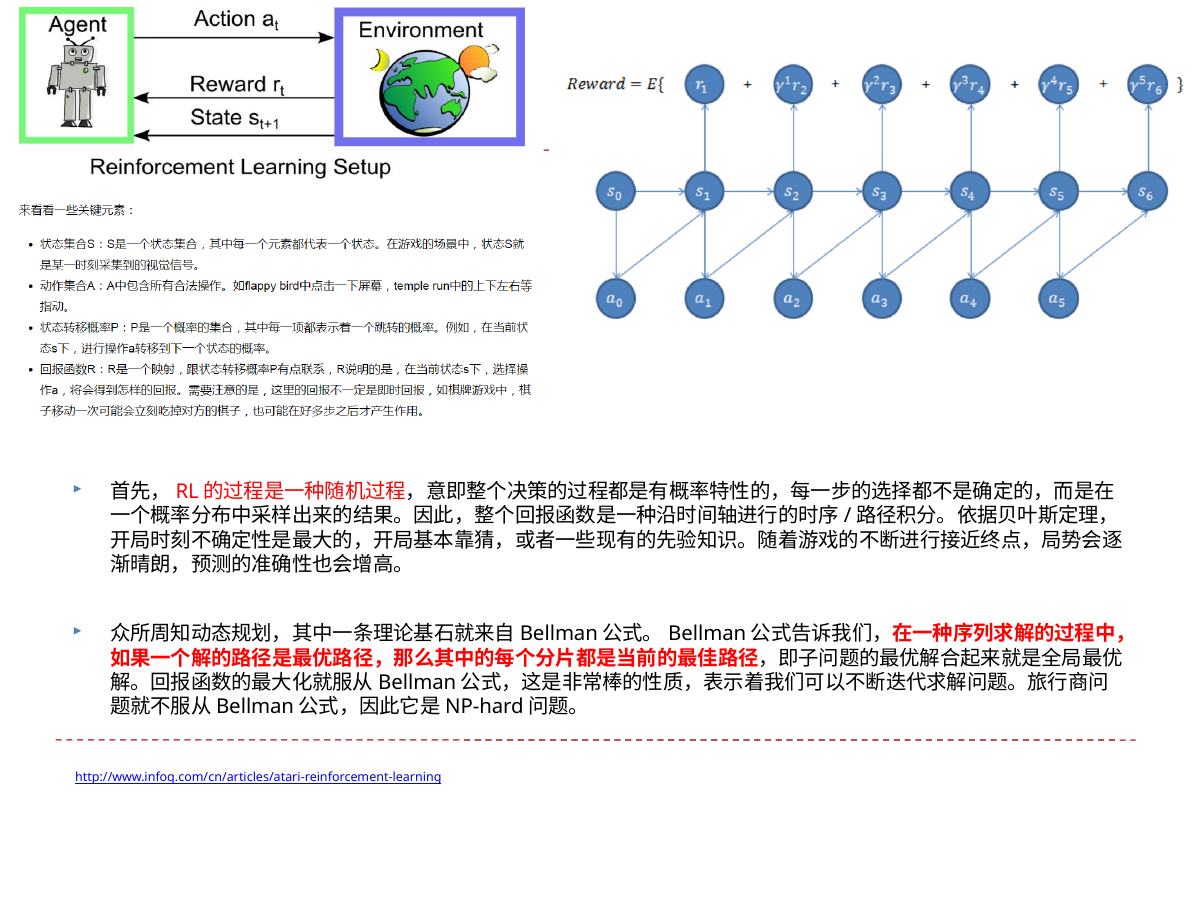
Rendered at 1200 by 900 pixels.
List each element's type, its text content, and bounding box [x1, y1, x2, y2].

list 首先，RL的过程是一种随机过程，意即整个决策的过程都是有概率特性的，每一步的选择都不是确定的，而是在一个概率分布中采样出来的结果。因此，整个回报函数是一种沿时间轴进行的时序/路径积分。依据贝叶斯定理，开局时刻不确定性是最大的，开局基本靠猜，或者一些现有的先验知识。随着游戏的不断进行接近终点，局势会逐渐晴朗，预测的准确性也会增高。 众所周知动态规划，其中一条理论基石就来自Bellman公式。Bellman公式告诉我们，在一种序列求解的过程中，如果一个解的路径是最优路径，那么其中的每个分片都是当前的最佳路径，即子问题的最优解合起来就是全局最优解。回报函数的最大化就服从Bellman公式，这是非常棒的性质，表示着我们可以不断迭代求解问题。旅行商问题就不服从Bellman公式，因此它是NP-hard问题。 [60, 353, 1140, 730]
picture [549, 49, 1200, 340]
picture [0, 0, 543, 423]
list http://www.infoq.com/cn/articles/atari-reinforcement-learning [62, 762, 1138, 888]
